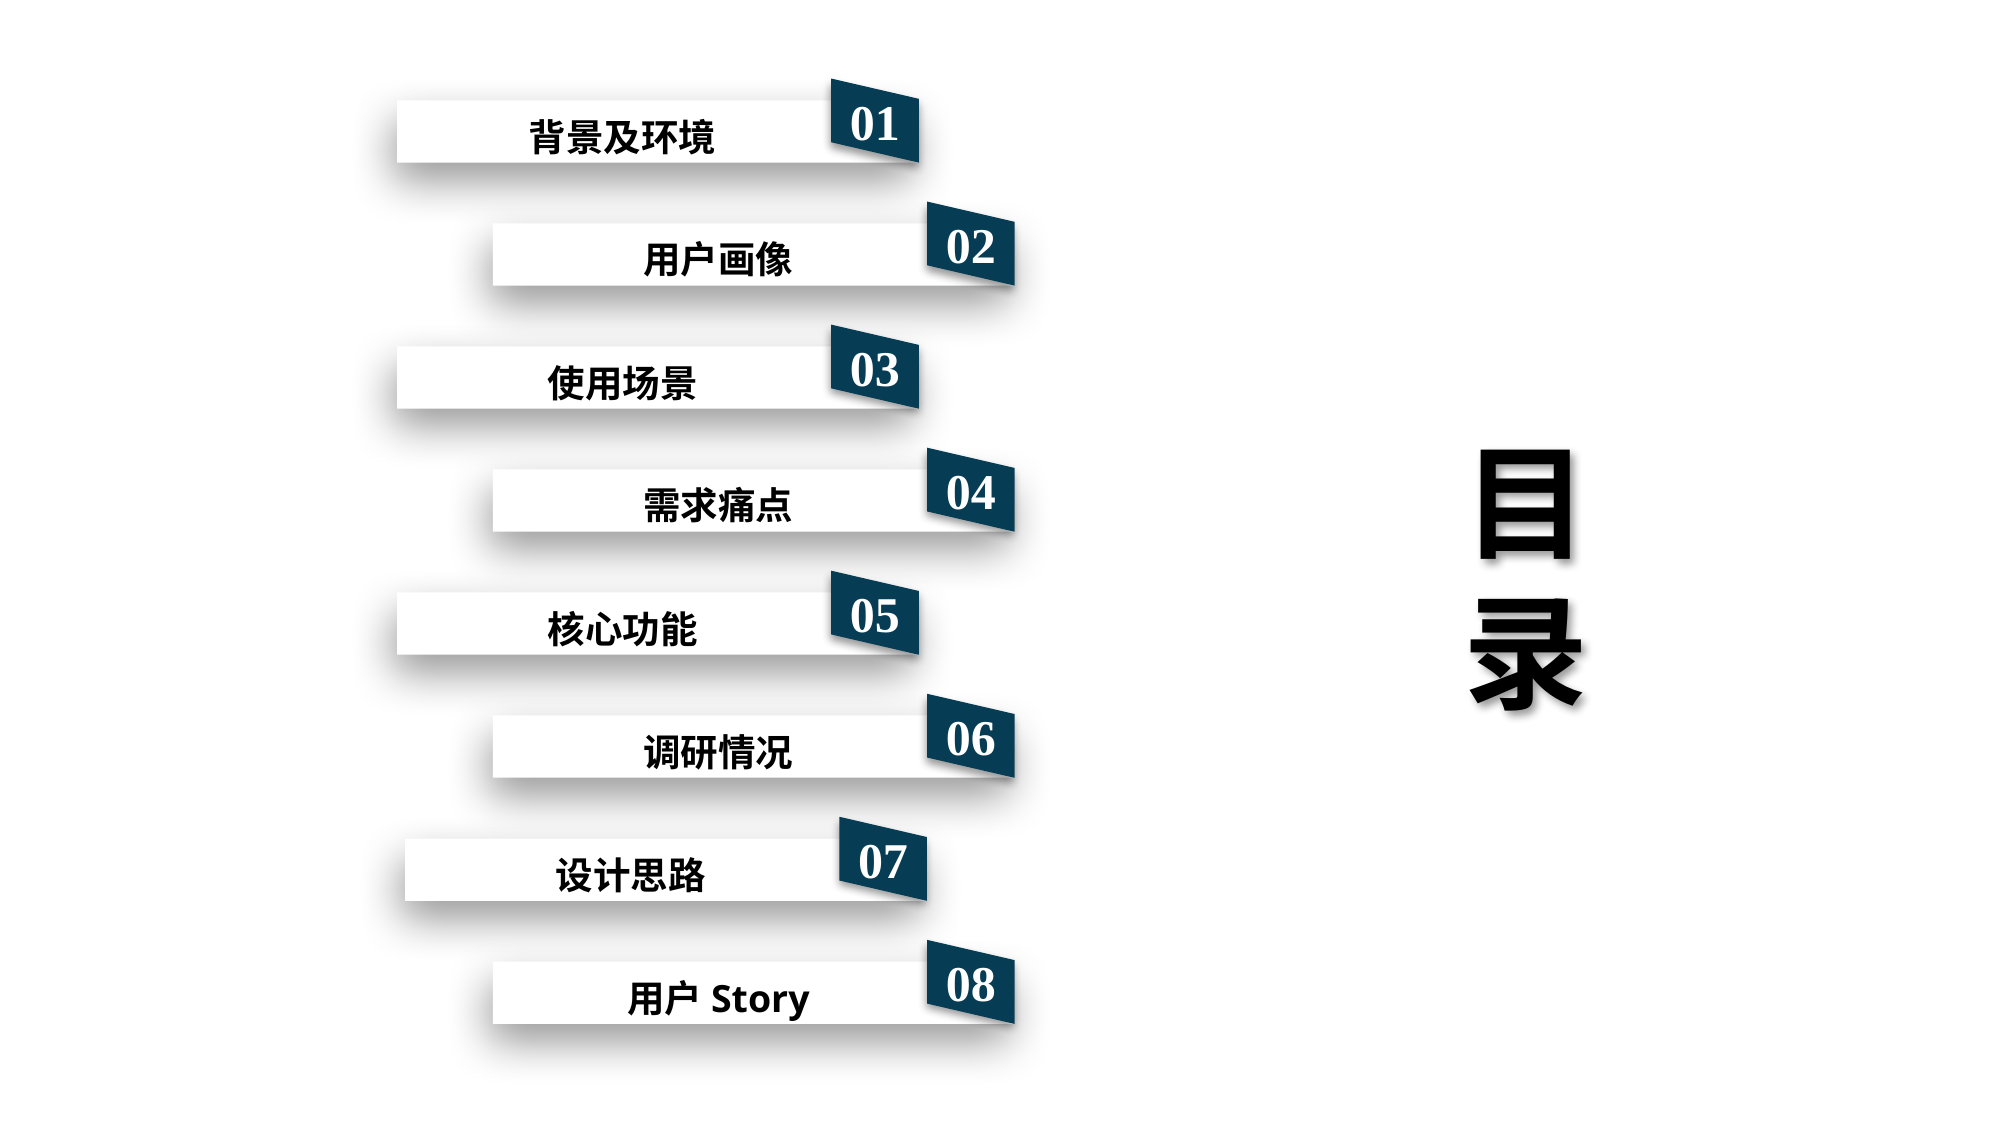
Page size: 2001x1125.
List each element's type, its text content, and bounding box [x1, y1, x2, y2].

text_box 03 [830, 323, 920, 410]
text_box 07 [838, 815, 929, 903]
text_box 使用场景 [396, 345, 866, 410]
text_box 设计思路 [404, 837, 875, 902]
text_box 用户画像 [492, 222, 962, 287]
text_box 05 [830, 569, 920, 657]
text_box 调研情况 [492, 714, 962, 779]
text_box 02 [926, 200, 1016, 287]
text_box 08 [926, 938, 1016, 1026]
text_box 04 [926, 446, 1016, 534]
text_box 需求痛点 [492, 468, 968, 533]
text_box 用户Story [492, 961, 962, 1025]
text_box 目录 [1448, 420, 1603, 728]
text_box 背景及环境 [396, 99, 866, 164]
text_box 06 [926, 692, 1016, 780]
text_box 01 [830, 77, 920, 164]
text_box 核心功能 [396, 591, 866, 656]
